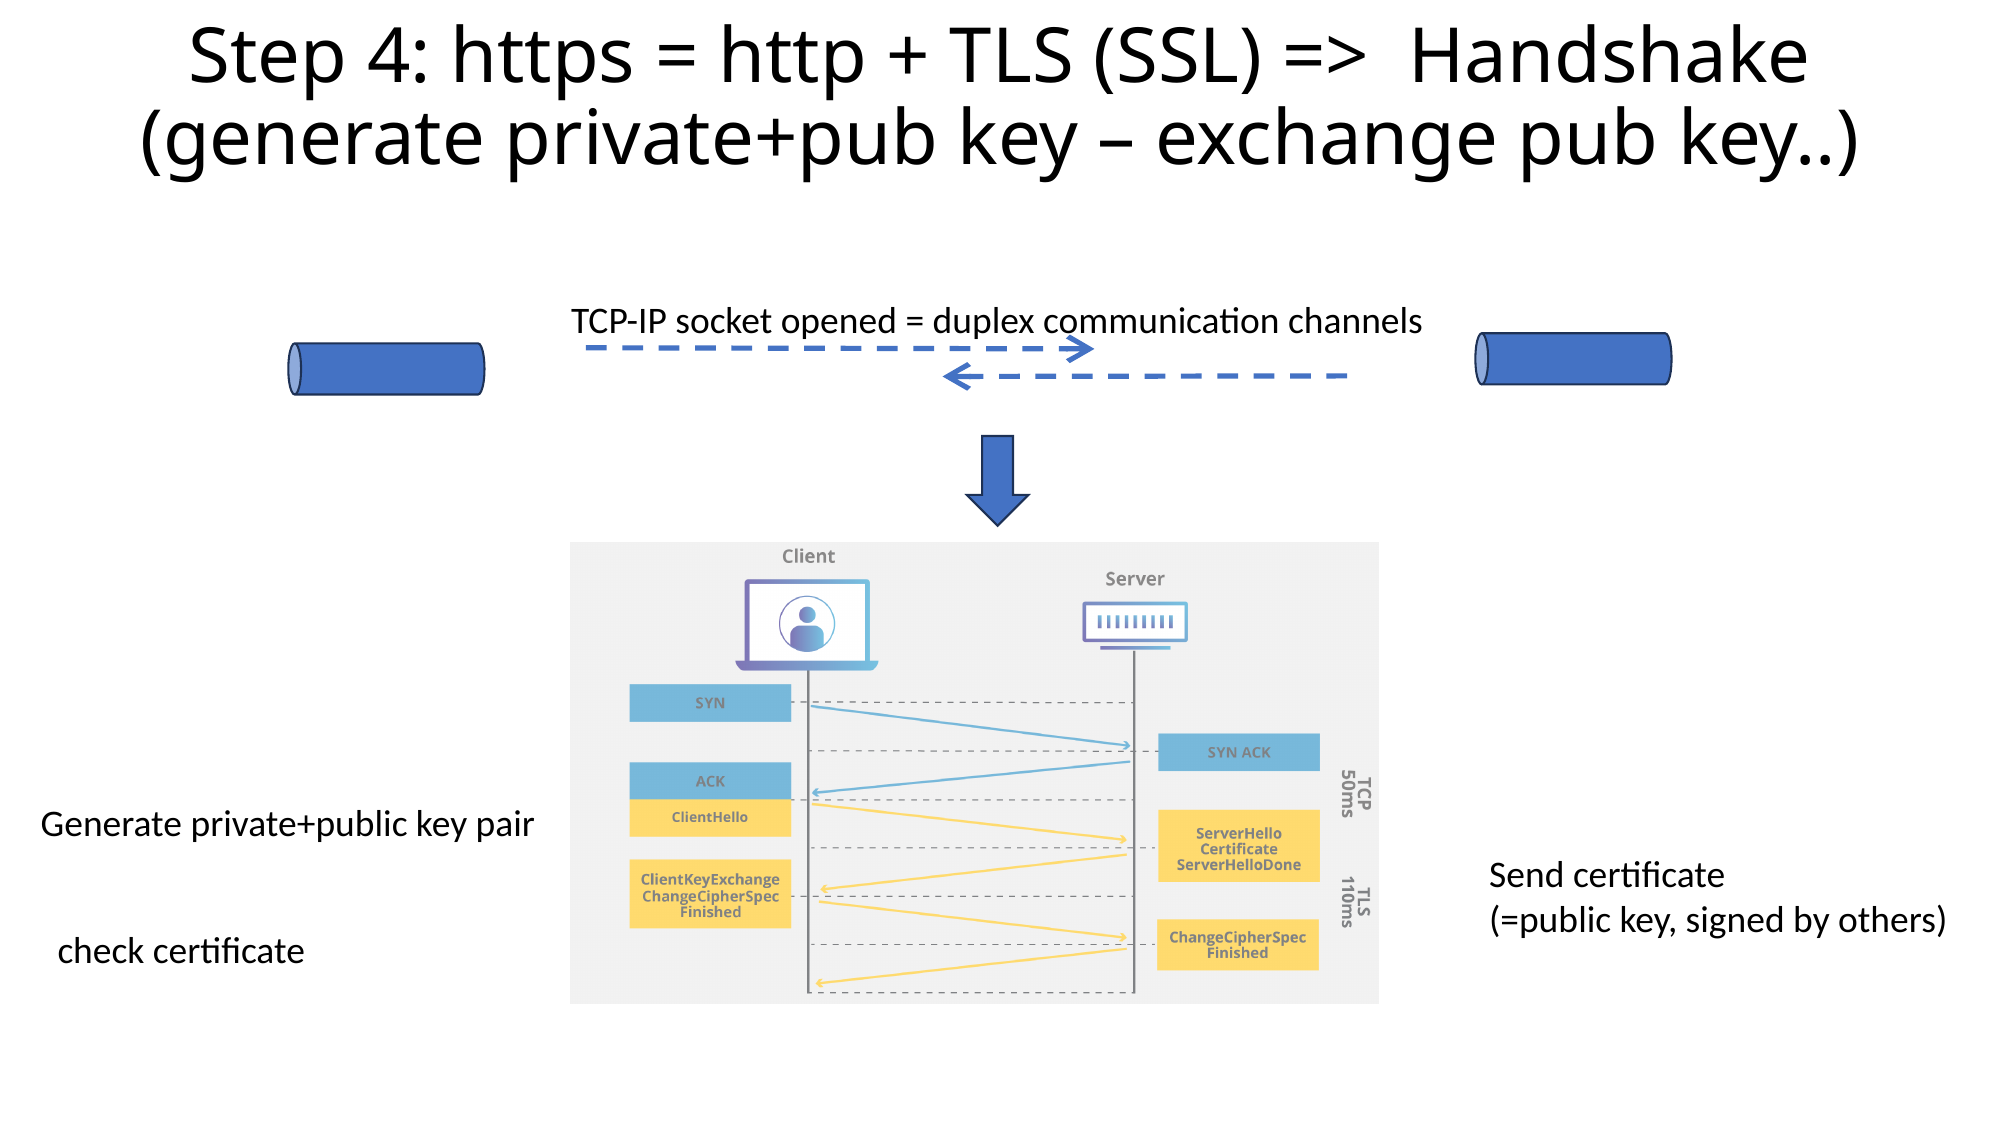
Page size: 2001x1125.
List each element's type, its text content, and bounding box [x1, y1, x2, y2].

text_box [1474, 332, 1673, 386]
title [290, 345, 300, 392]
picture [570, 542, 1379, 1004]
text_box Send certificate (=public key, signed by others) [1474, 842, 1963, 948]
text_box TCP-IP socket opened = duplex communication channels [556, 288, 1439, 348]
text_box [1477, 335, 1487, 382]
text_box [287, 342, 486, 396]
title Step 4: https = http + TLS (SSL) => Handshake (generate private+pub key – exchange pub key..) [9, 7, 1991, 190]
text_box check certificate [42, 918, 321, 979]
text_box [964, 434, 1031, 528]
text_box Generate private+public key pair [25, 791, 551, 852]
